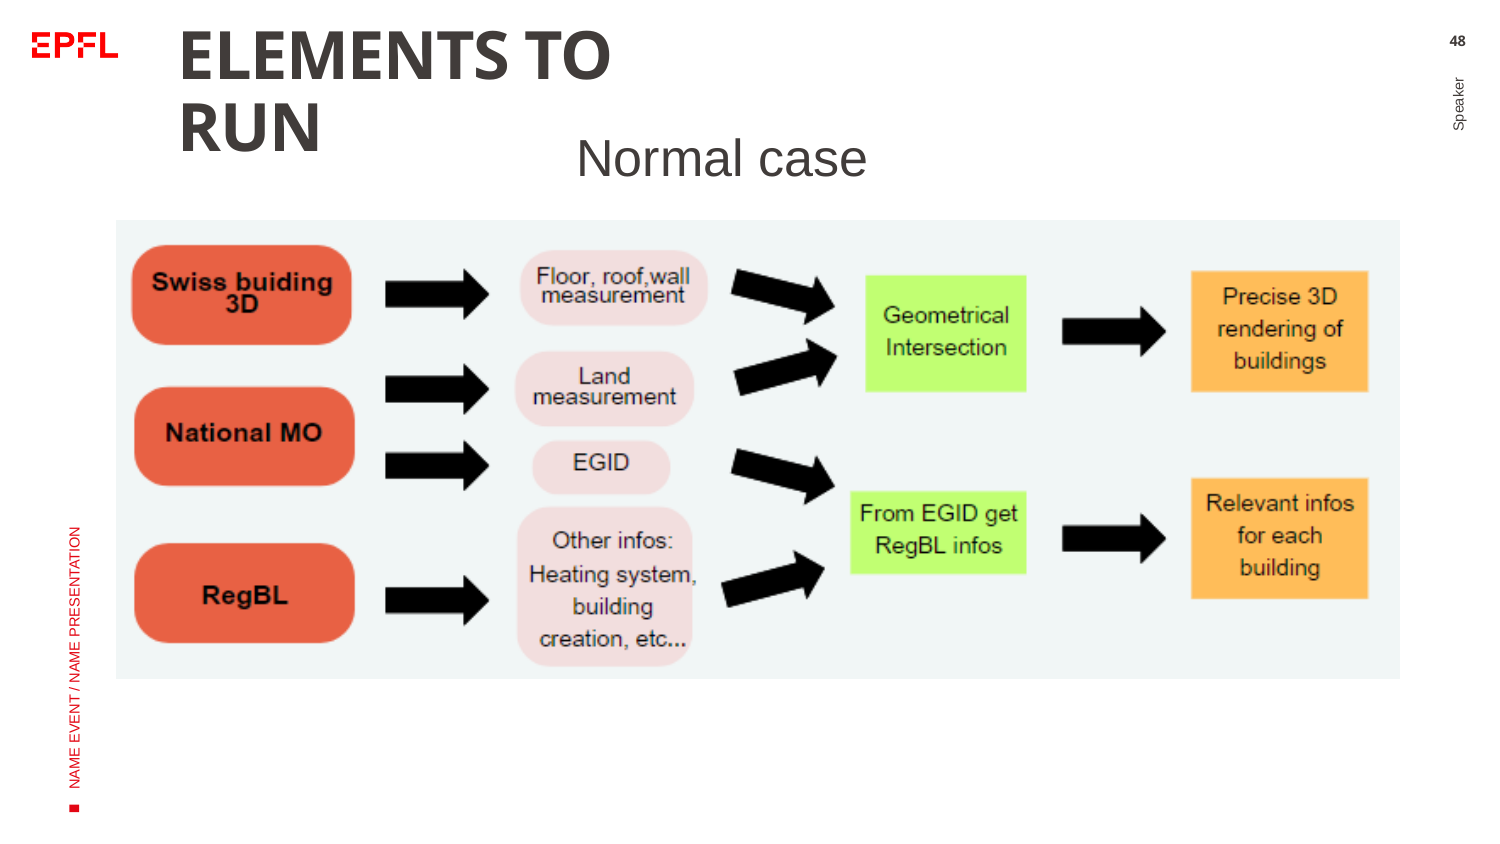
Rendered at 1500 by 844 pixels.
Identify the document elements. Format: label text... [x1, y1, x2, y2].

slide_number NAME EVENT / NAME PRESENTATION [0, 256, 149, 805]
title ELEMENTS TO RUN [148, 21, 750, 198]
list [116, 220, 1400, 679]
slide_number 48 [1415, 32, 1500, 59]
text_box Normal case [561, 116, 889, 195]
picture [21, 21, 129, 69]
footer Speaker [1415, 59, 1500, 641]
